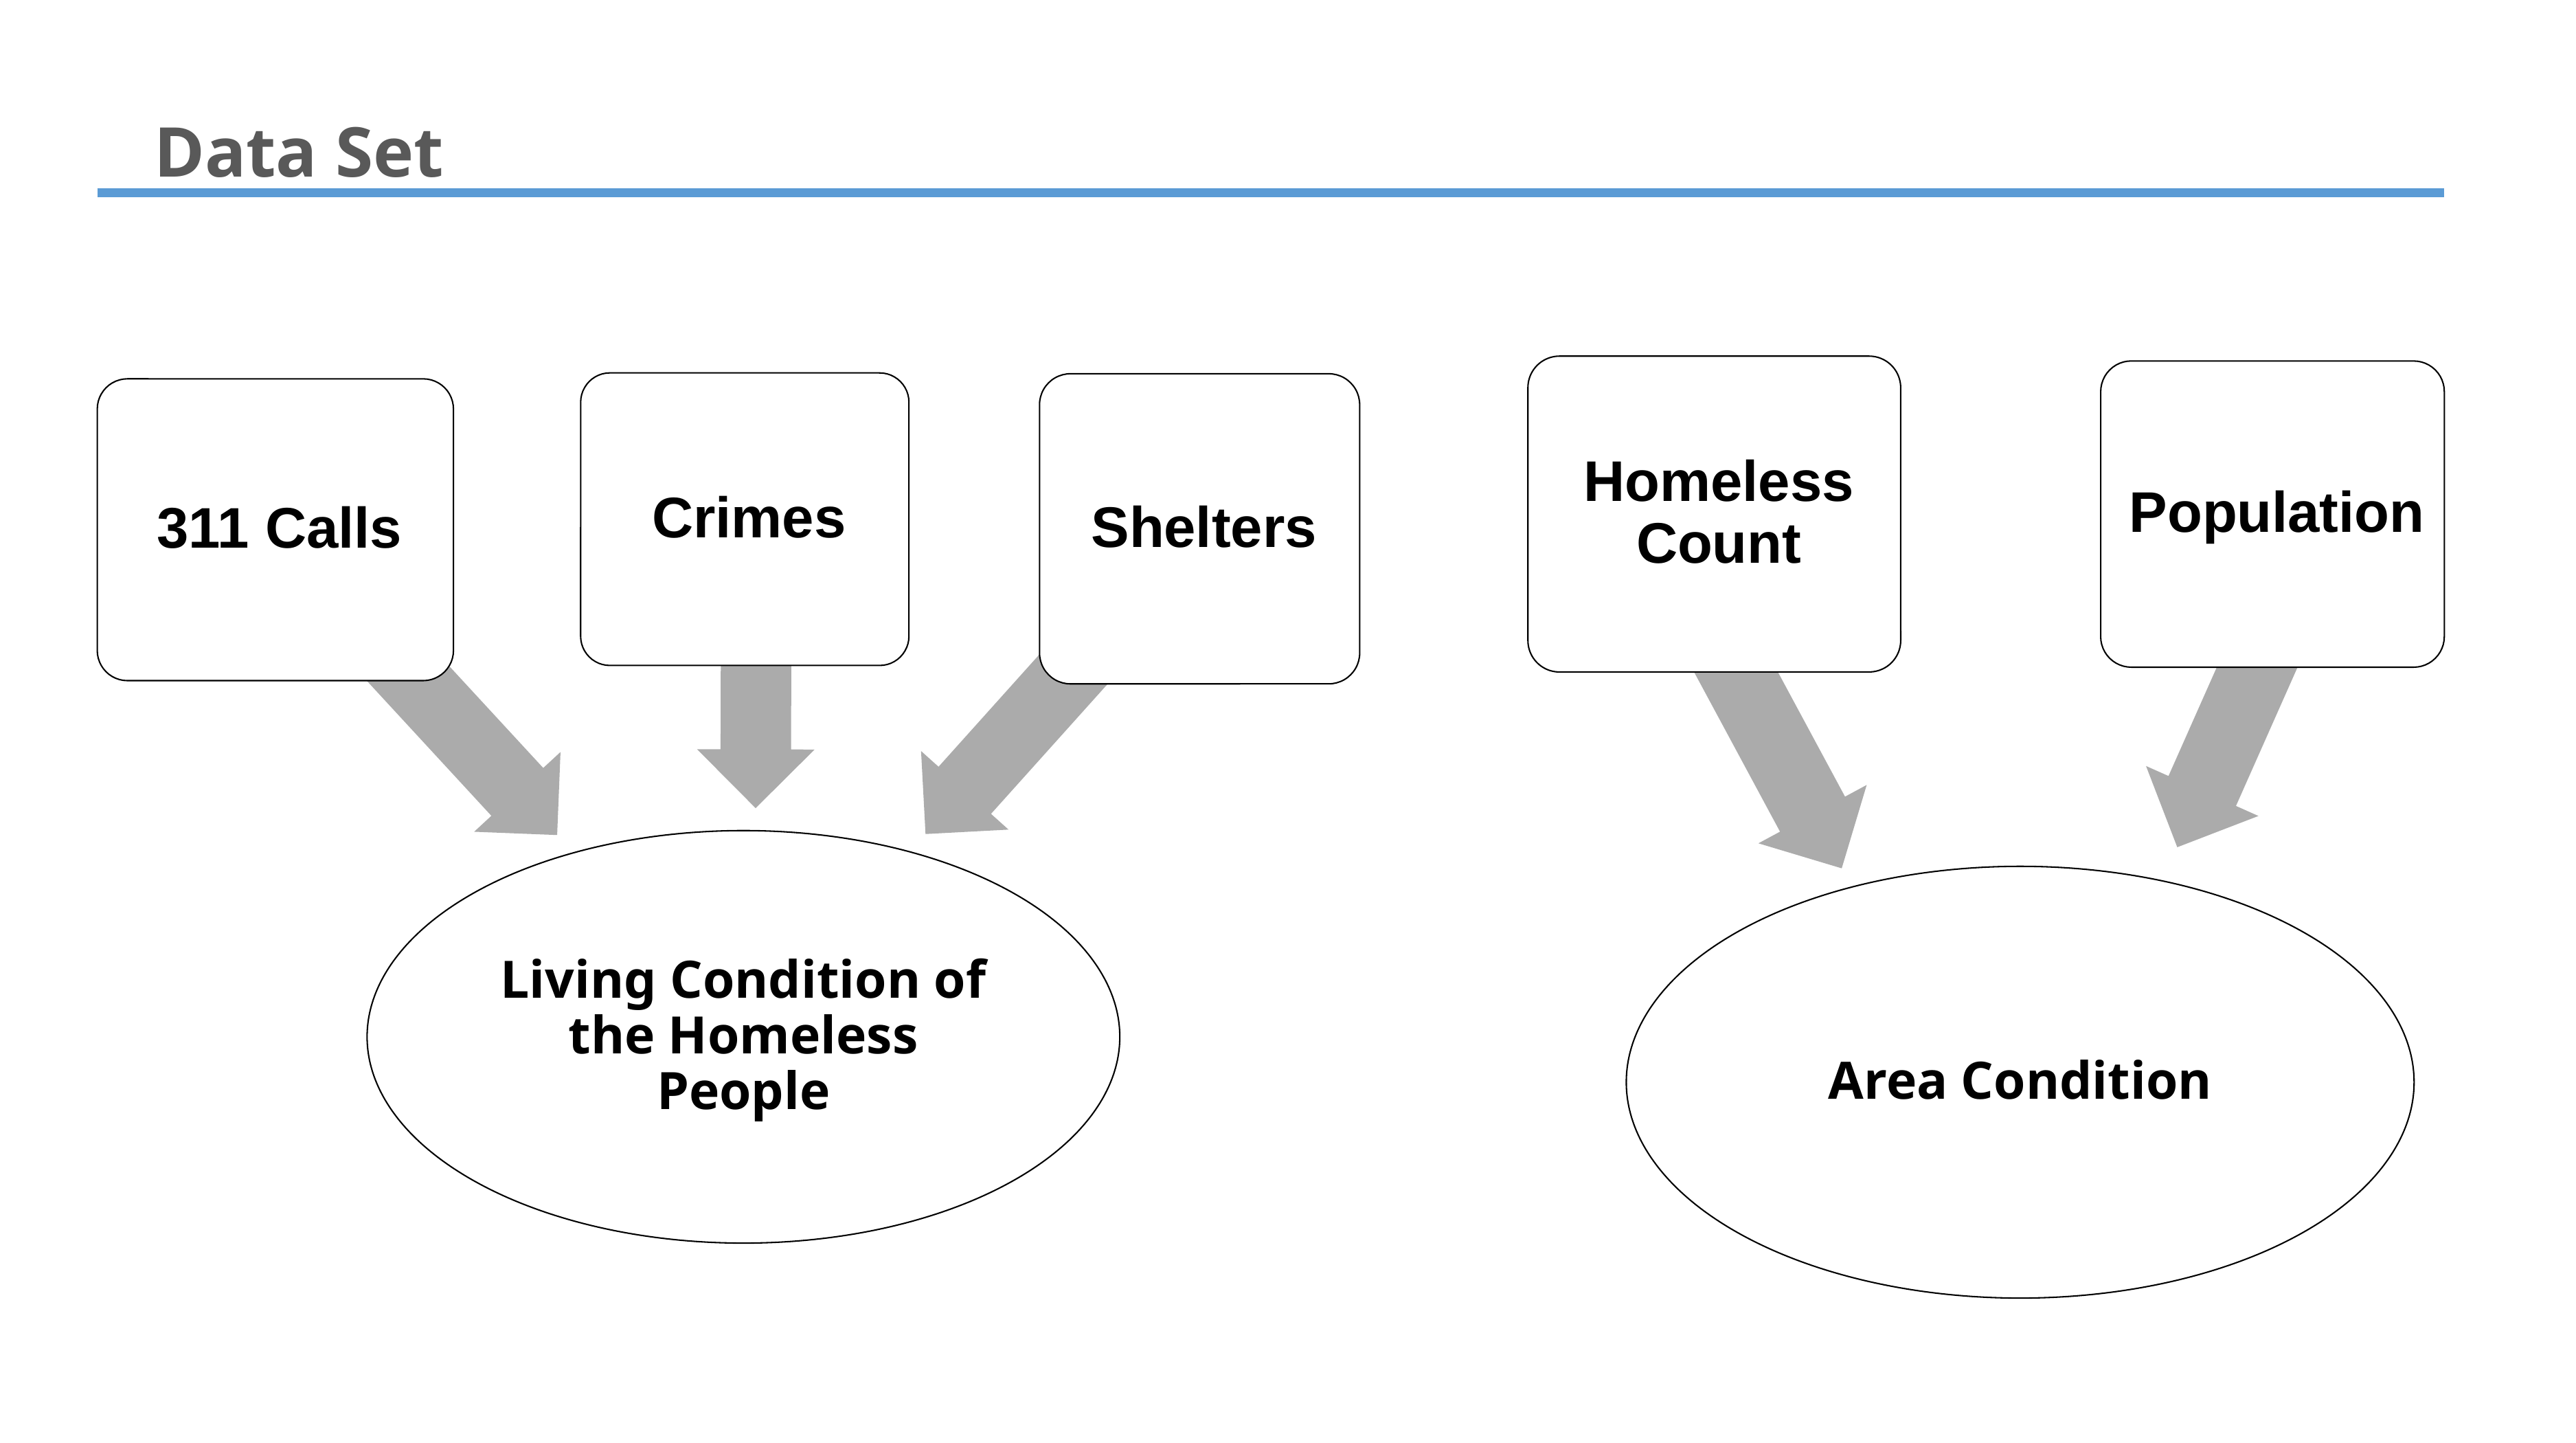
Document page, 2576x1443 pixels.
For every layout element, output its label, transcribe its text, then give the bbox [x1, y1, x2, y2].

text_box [97, 202, 1404, 1299]
text_box Data Set [144, 62, 1250, 188]
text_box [1348, 289, 2576, 1385]
